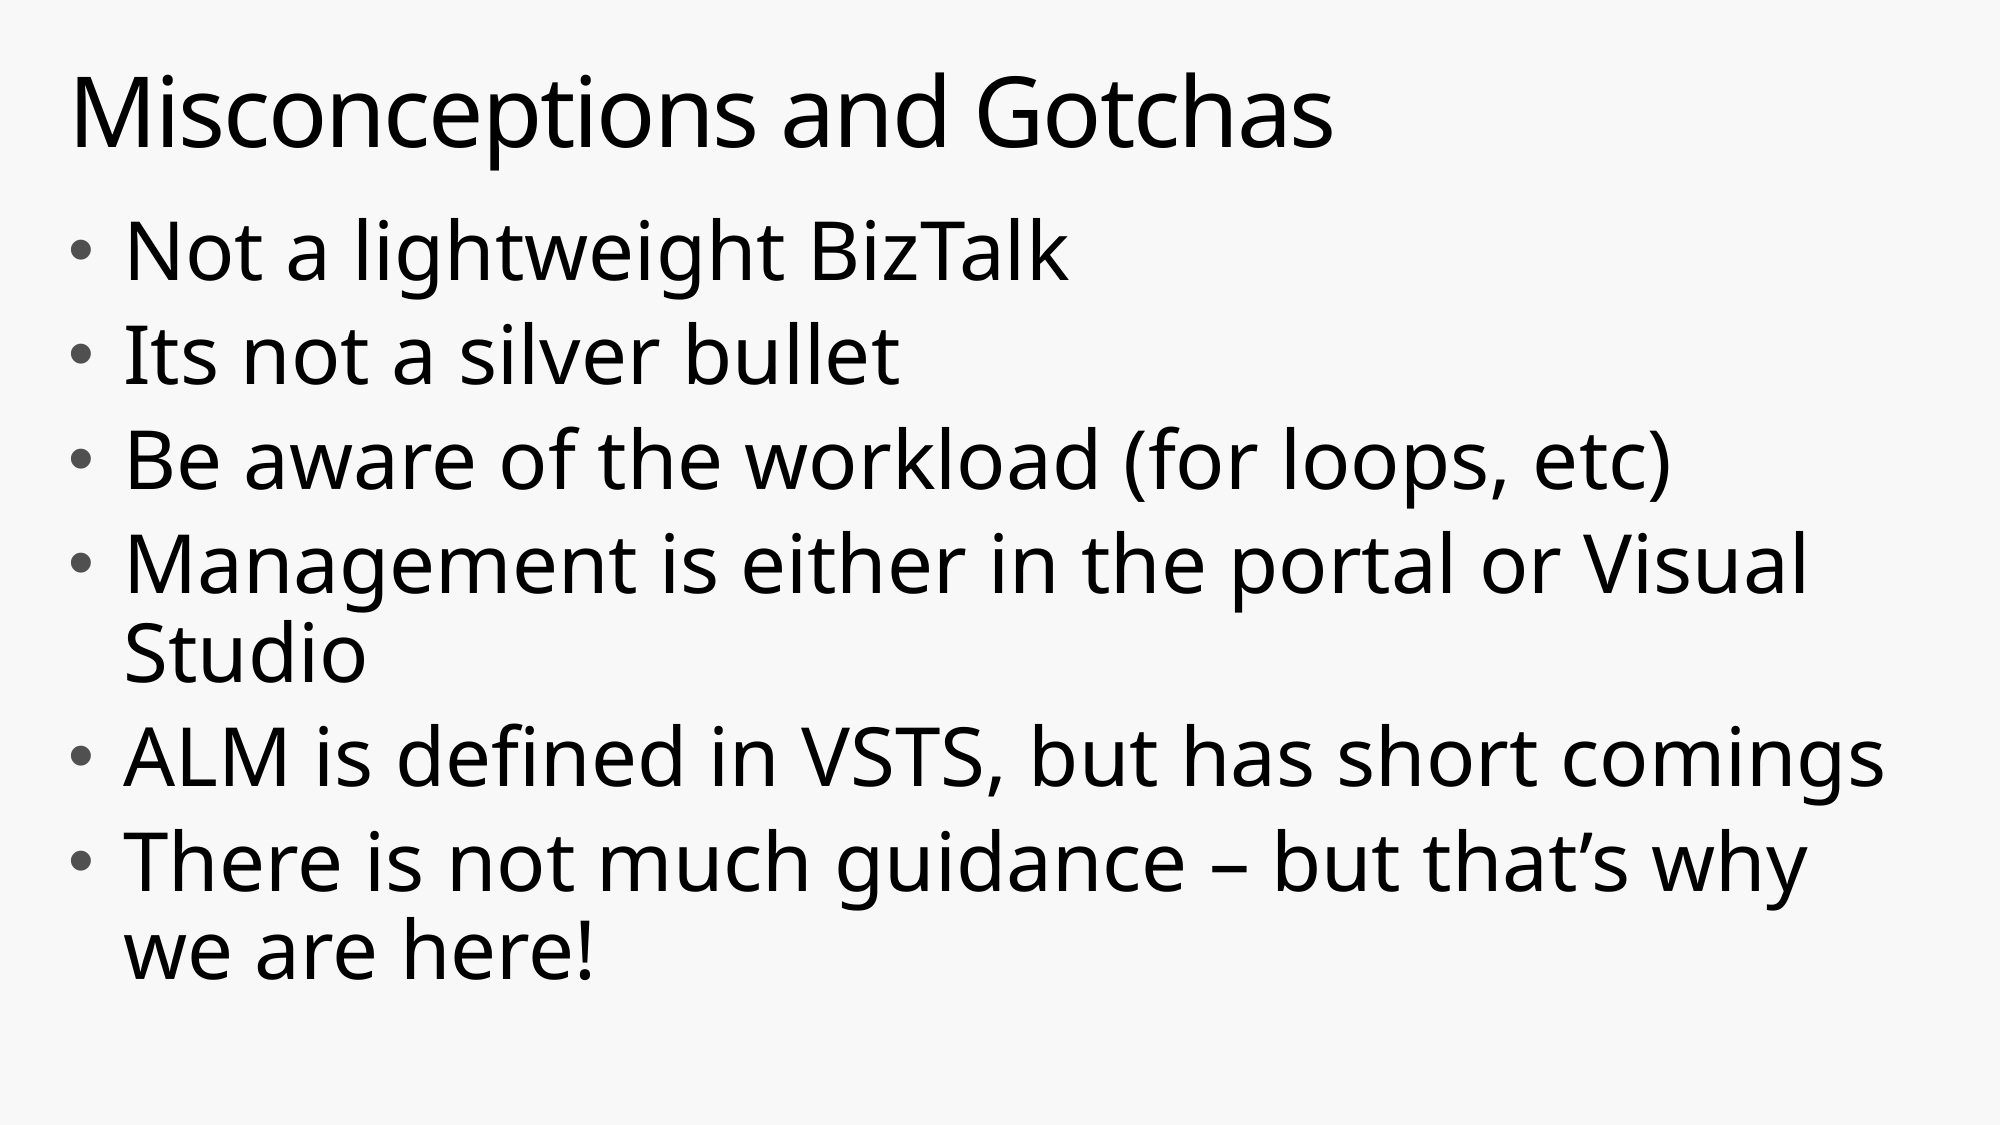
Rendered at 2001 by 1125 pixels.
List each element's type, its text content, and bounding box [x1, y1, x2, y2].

list Not a lightweight BizTalk Its not a silver bullet Be aware of the workload (for loops, etc) Management is either in the portal or Visual Studio ALM is defined in VSTS, but has short comings There is not much guidance – but that’s why we are here! [44, 196, 1957, 948]
title Misconceptions and Gotchas [44, 47, 1957, 196]
